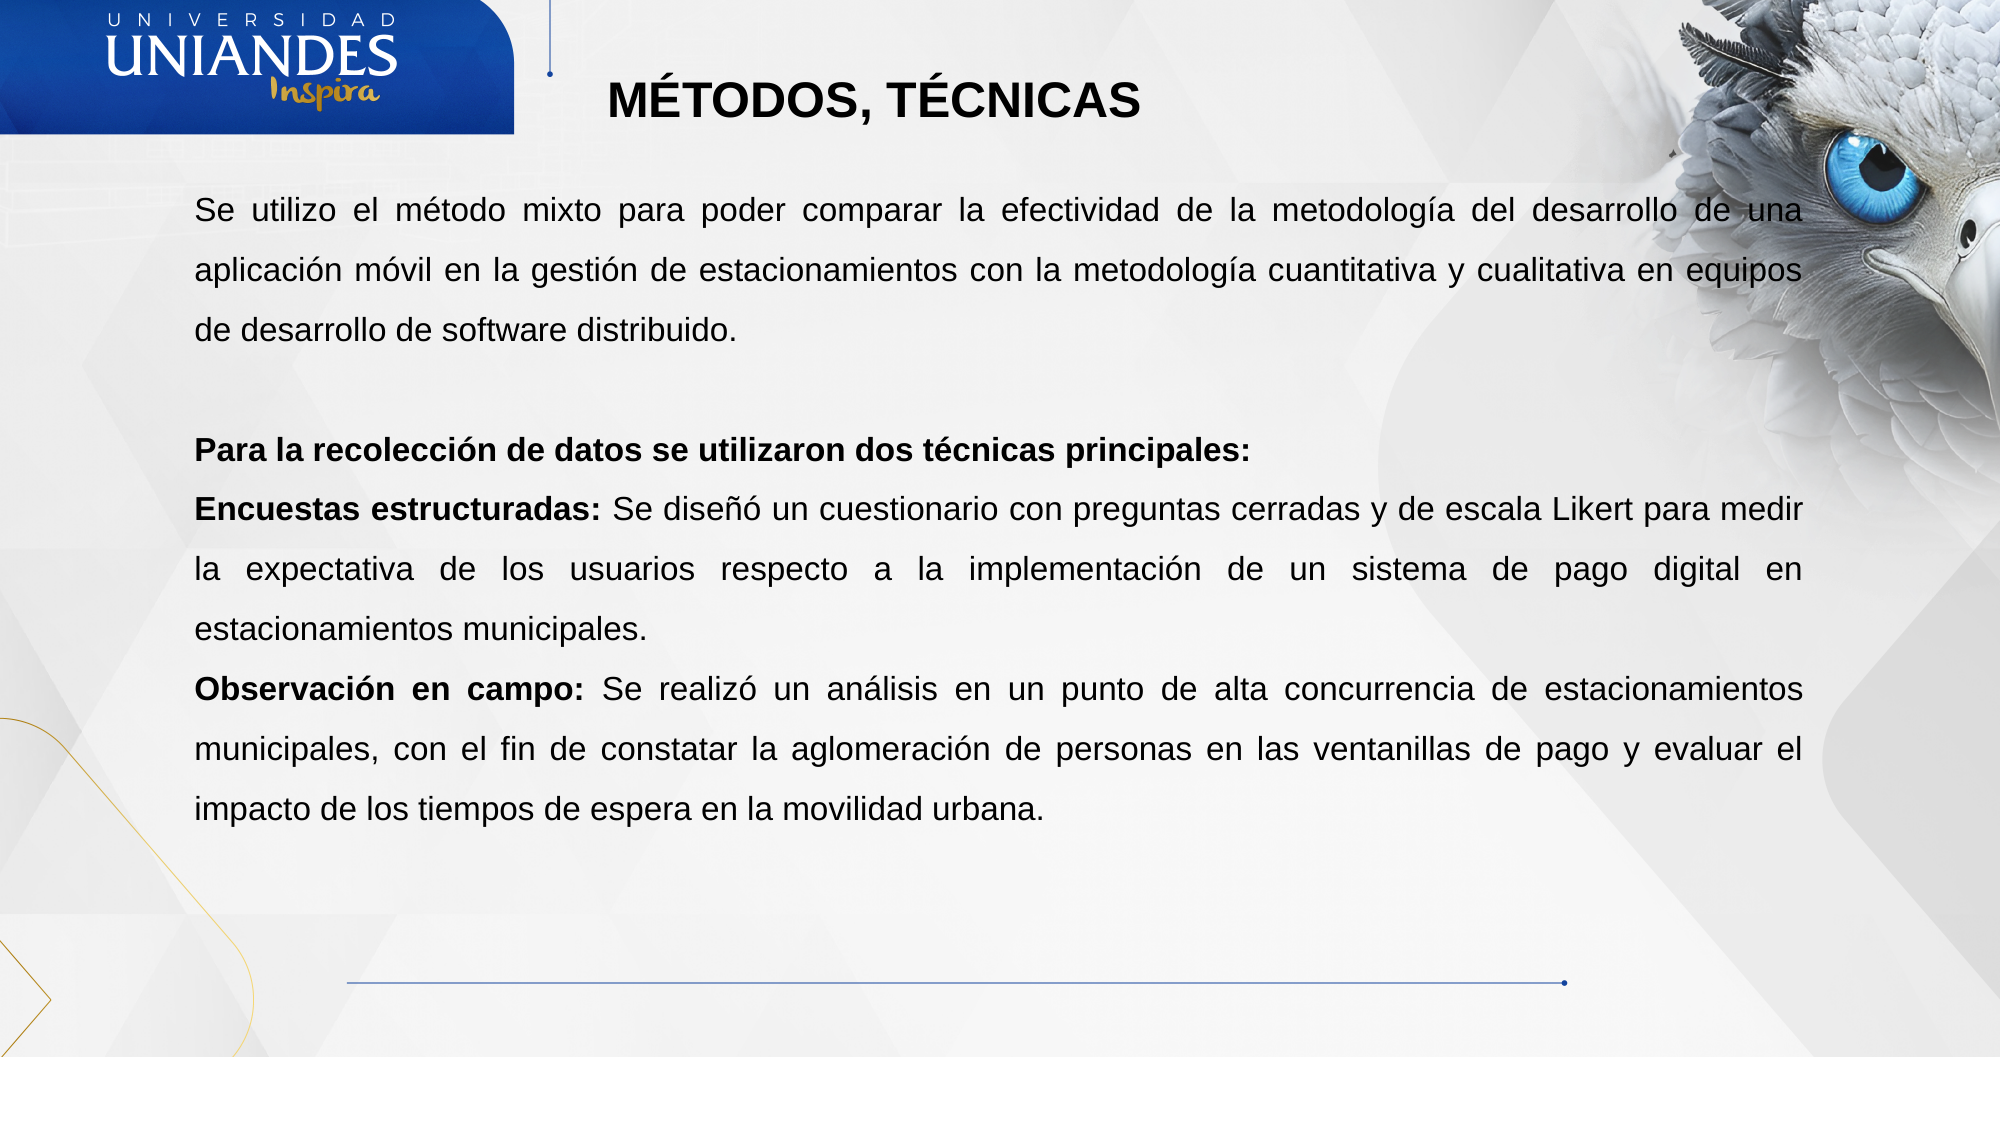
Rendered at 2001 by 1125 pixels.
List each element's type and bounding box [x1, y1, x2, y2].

list [0, 0, 2000, 1058]
